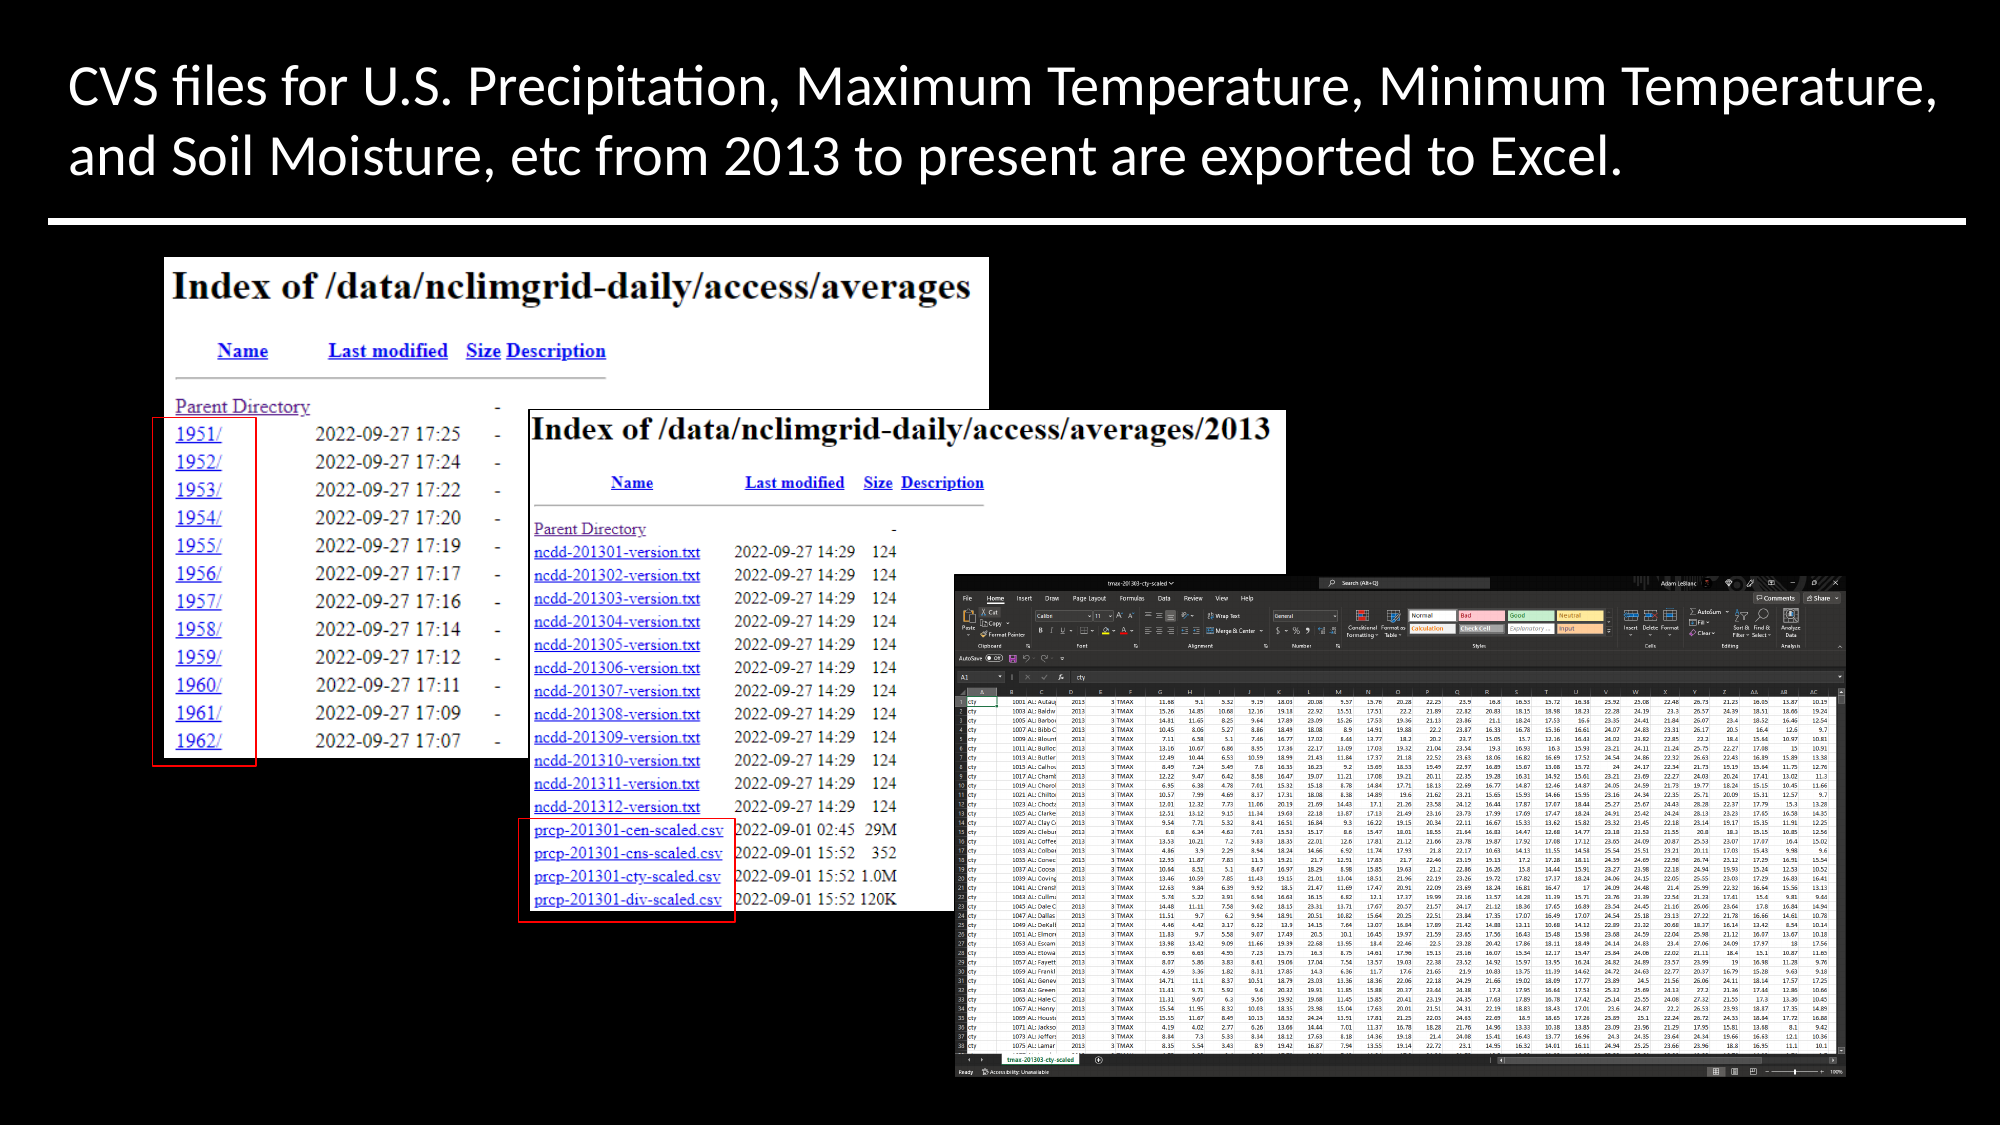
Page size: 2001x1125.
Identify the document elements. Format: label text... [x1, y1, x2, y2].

text_box [152, 417, 164, 767]
picture [163, 256, 1847, 1078]
text_box [518, 818, 735, 923]
text_box CVS files for U.S. Precipitation, Maximum Temperature, Minimum Temperature, and Soil Moisture, etc from 2013 to present are exported to Excel. [53, 31, 1972, 202]
